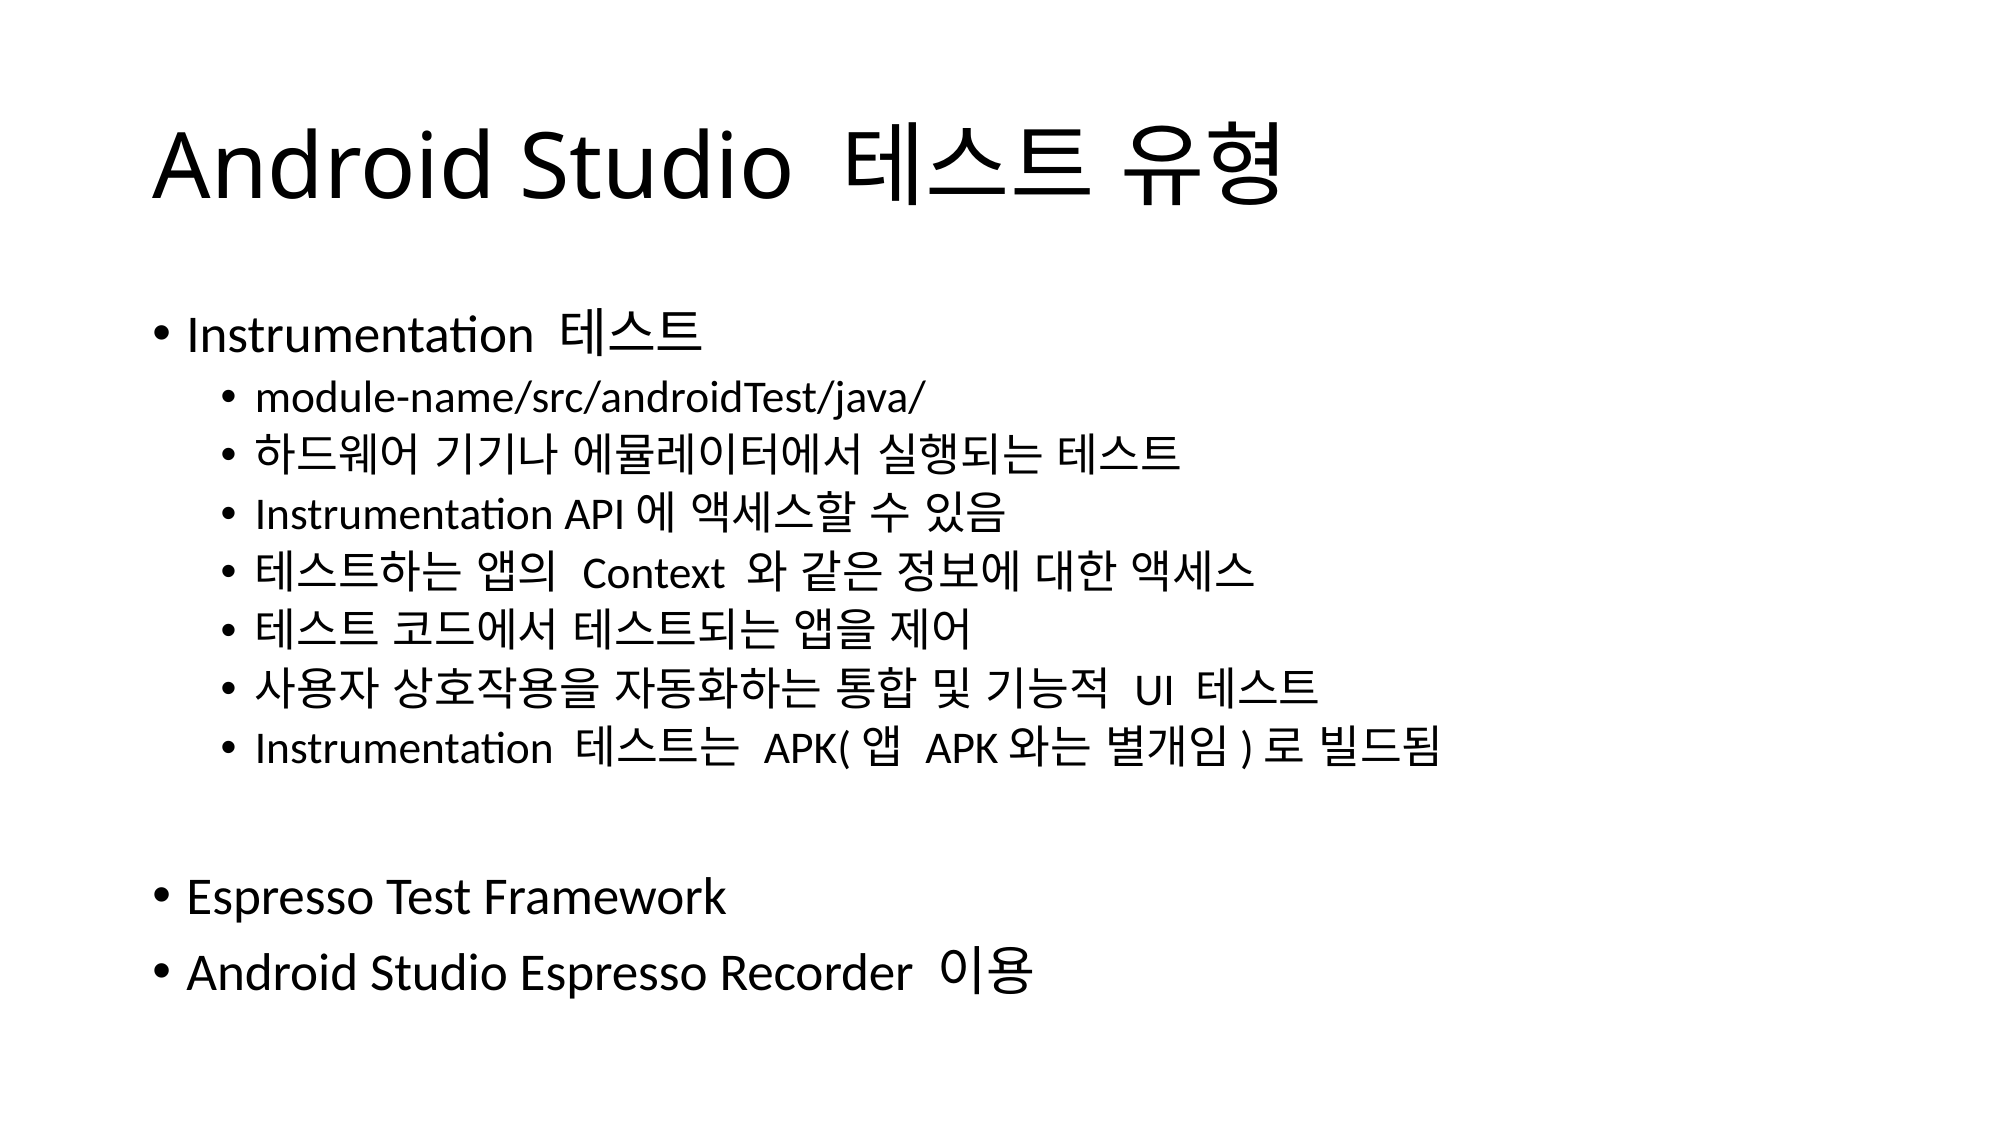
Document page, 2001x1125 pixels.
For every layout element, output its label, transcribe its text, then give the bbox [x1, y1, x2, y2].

list Instrumentation 테스트 module-name/src/androidTest/java/ 하드웨어 기기나 에뮬레이터에서 실행되는 테스트 Instrumentation API에 액세스할 수 있음 테스트하는 앱의 Context 와 같은 정보에 대한 액세스 테스트 코드에서 테스트되는 앱을 제어 사용자 상호작용을 자동화하는 통합 및 기능적 UI 테스트 Instrumentation 테스트는 APK(앱 APK와는 별개임)로 빌드됨 Espresso Test Framework Android Studio Espresso Recorder 이용 [137, 299, 1863, 1014]
title Android Studio 테스트 유형 [137, 59, 1863, 278]
